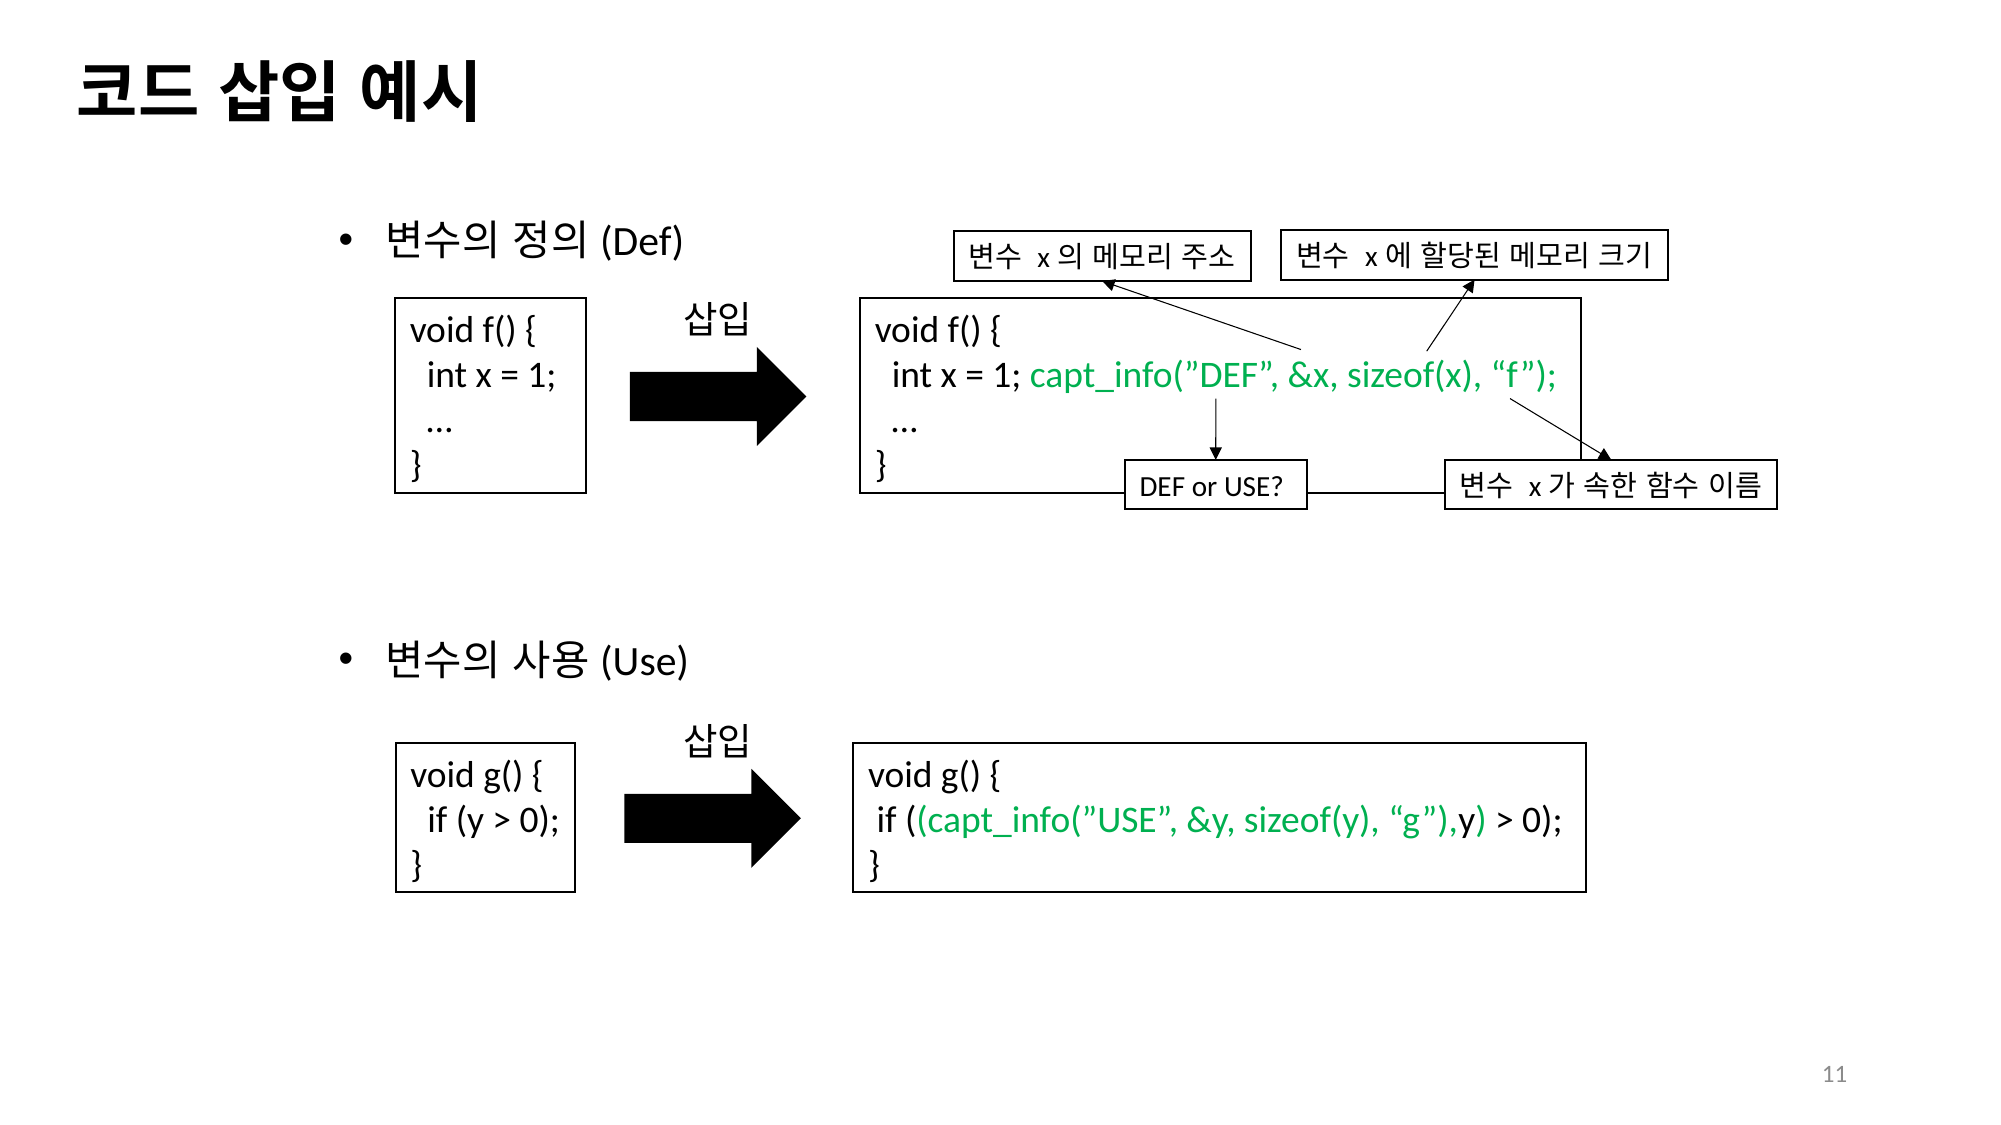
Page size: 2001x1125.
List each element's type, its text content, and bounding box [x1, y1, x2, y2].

text_box DEF or USE? [1124, 459, 1308, 510]
text_box void f() { int x = 1; … } [394, 297, 587, 494]
text_box 변수 x의 메모리 주소 [953, 230, 1252, 282]
text_box 변수 x가 속한 함수 이름 [1444, 459, 1778, 510]
text_box [629, 349, 807, 446]
text_box void g() { if ((capt_info(”USE”, &y, sizeof(y), “g”),y) > 0); } [852, 742, 1587, 893]
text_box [1510, 398, 1612, 460]
text_box 변수의 사용(Use) [324, 626, 890, 691]
text_box 삽입 [668, 288, 768, 349]
slide_number 11 [1412, 1042, 1863, 1103]
text_box [624, 770, 801, 868]
text_box 삽입 [668, 710, 768, 770]
text_box 코드 삽입 예시 [61, 56, 2000, 124]
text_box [1426, 280, 1475, 352]
text_box 변수의 정의(Def) [324, 206, 890, 272]
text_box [1102, 281, 1301, 350]
text_box void f() { int x = 1; capt_info(”DEF”, &x, sizeof(x), “f”); … } [859, 297, 1582, 494]
text_box void g() { if (y > 0); } [395, 742, 576, 893]
text_box 변수 x에 할당된 메모리 크기 [1280, 229, 1669, 281]
